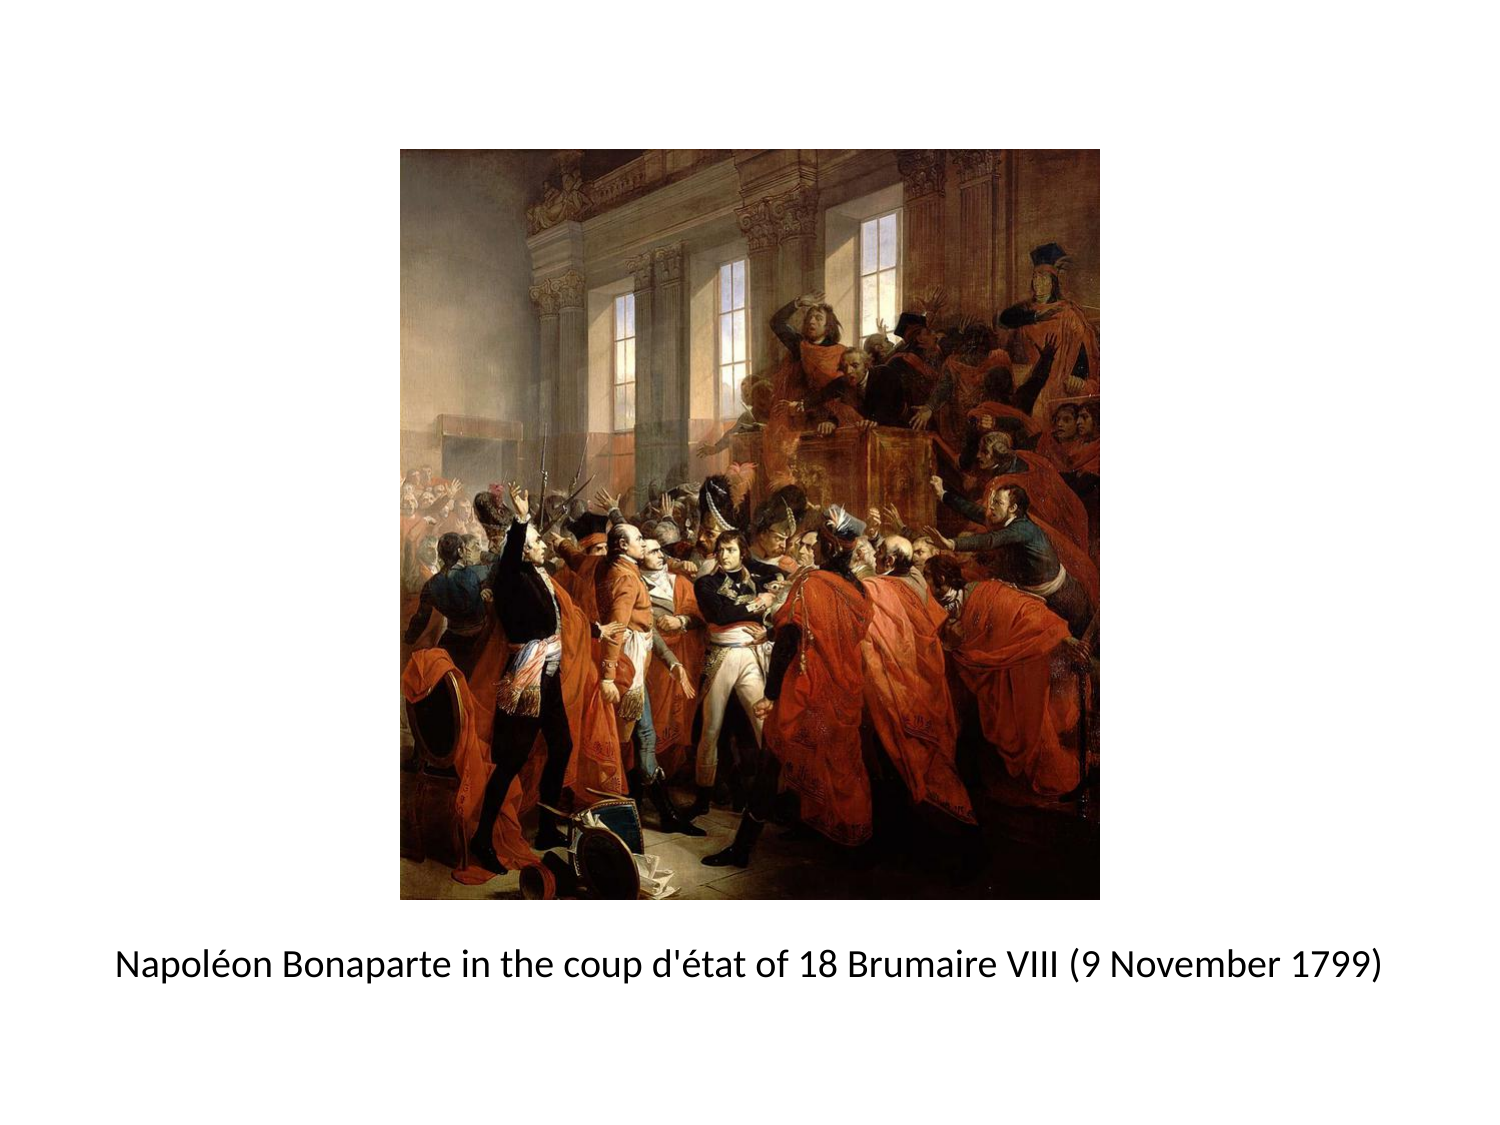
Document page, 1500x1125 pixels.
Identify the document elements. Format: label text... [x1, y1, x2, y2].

text_box Napoléon Bonaparte in the coup d'état of 18 Brumaire VIII (9 November 1799) [100, 929, 1400, 993]
picture [400, 149, 1100, 901]
